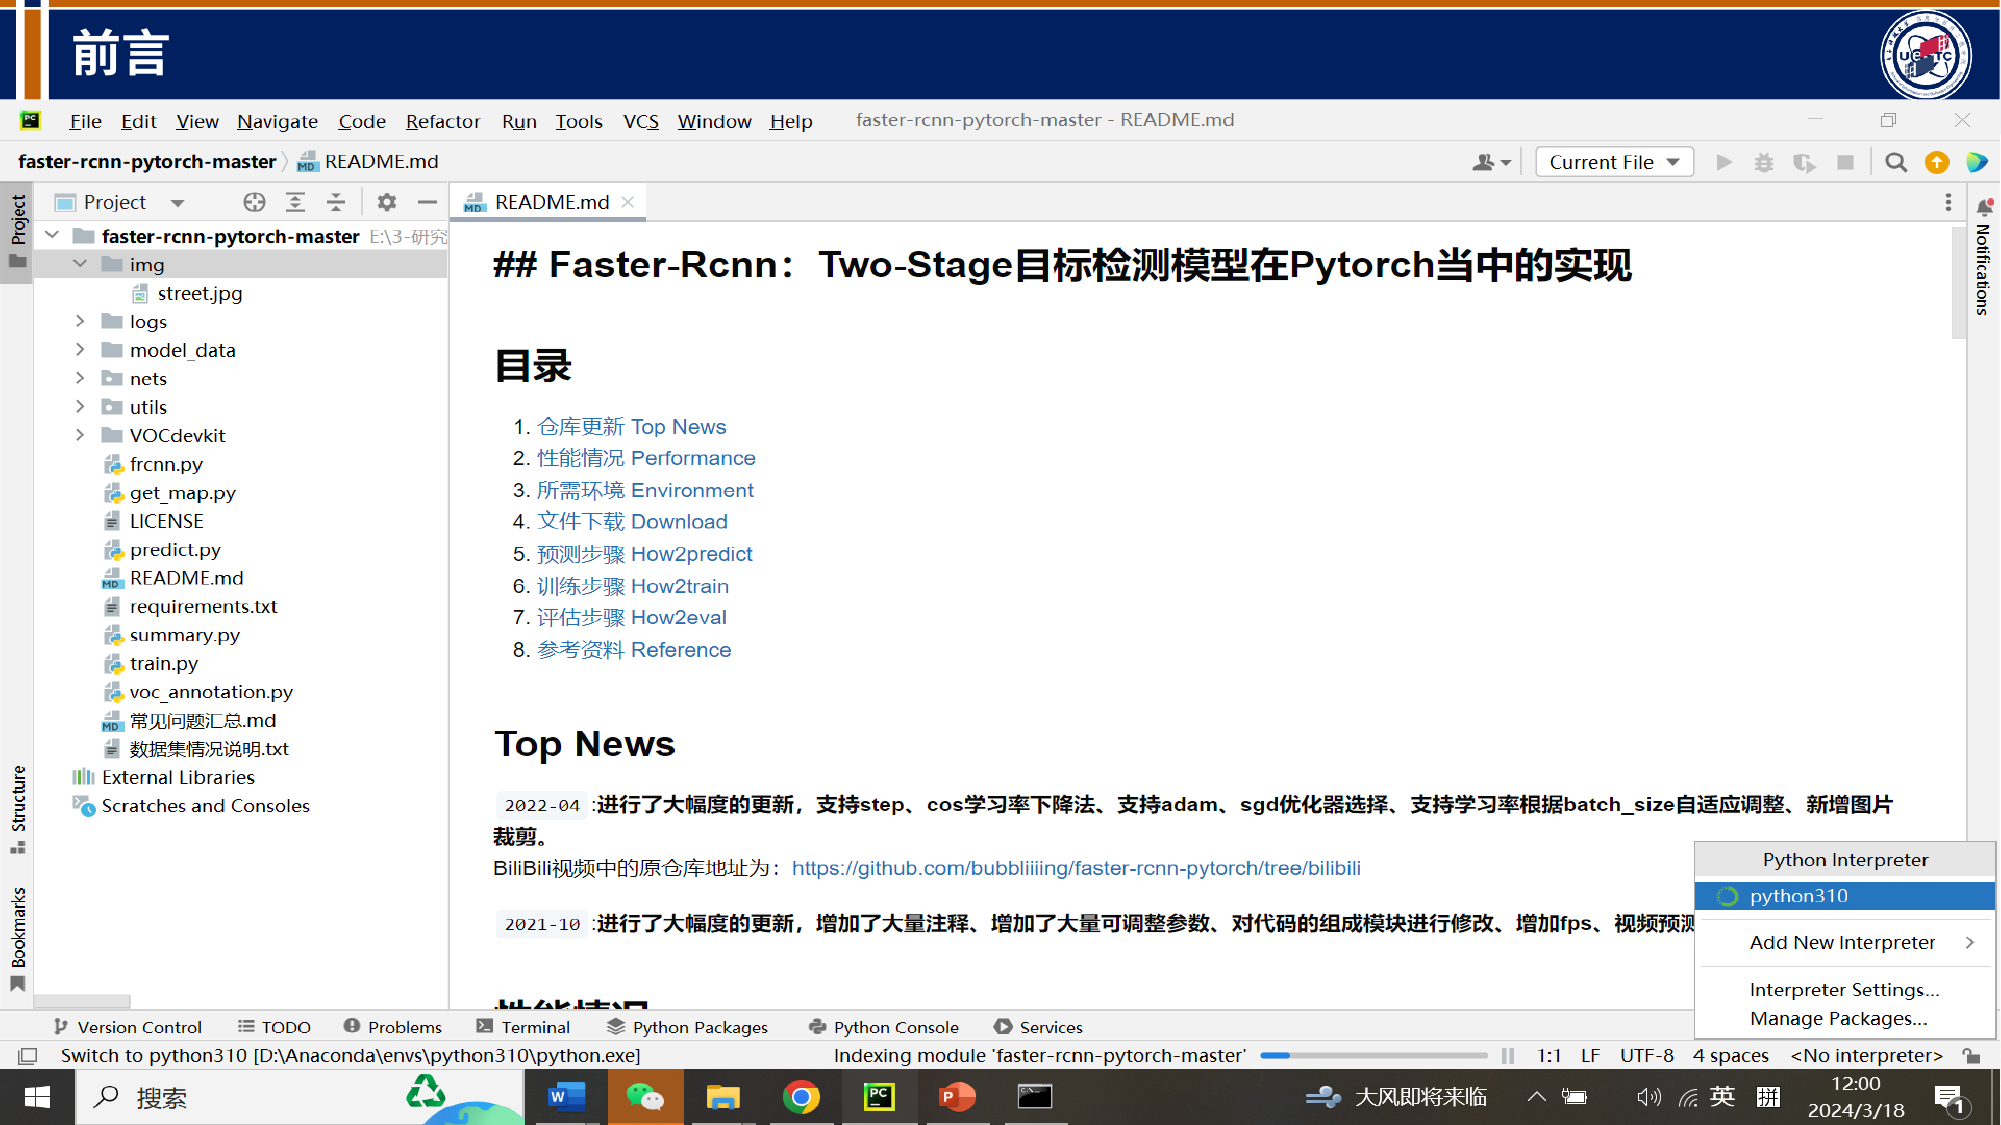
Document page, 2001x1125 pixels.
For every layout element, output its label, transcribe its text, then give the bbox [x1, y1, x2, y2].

picture [0, 0, 2001, 1125]
title 前言 [56, 10, 1831, 99]
